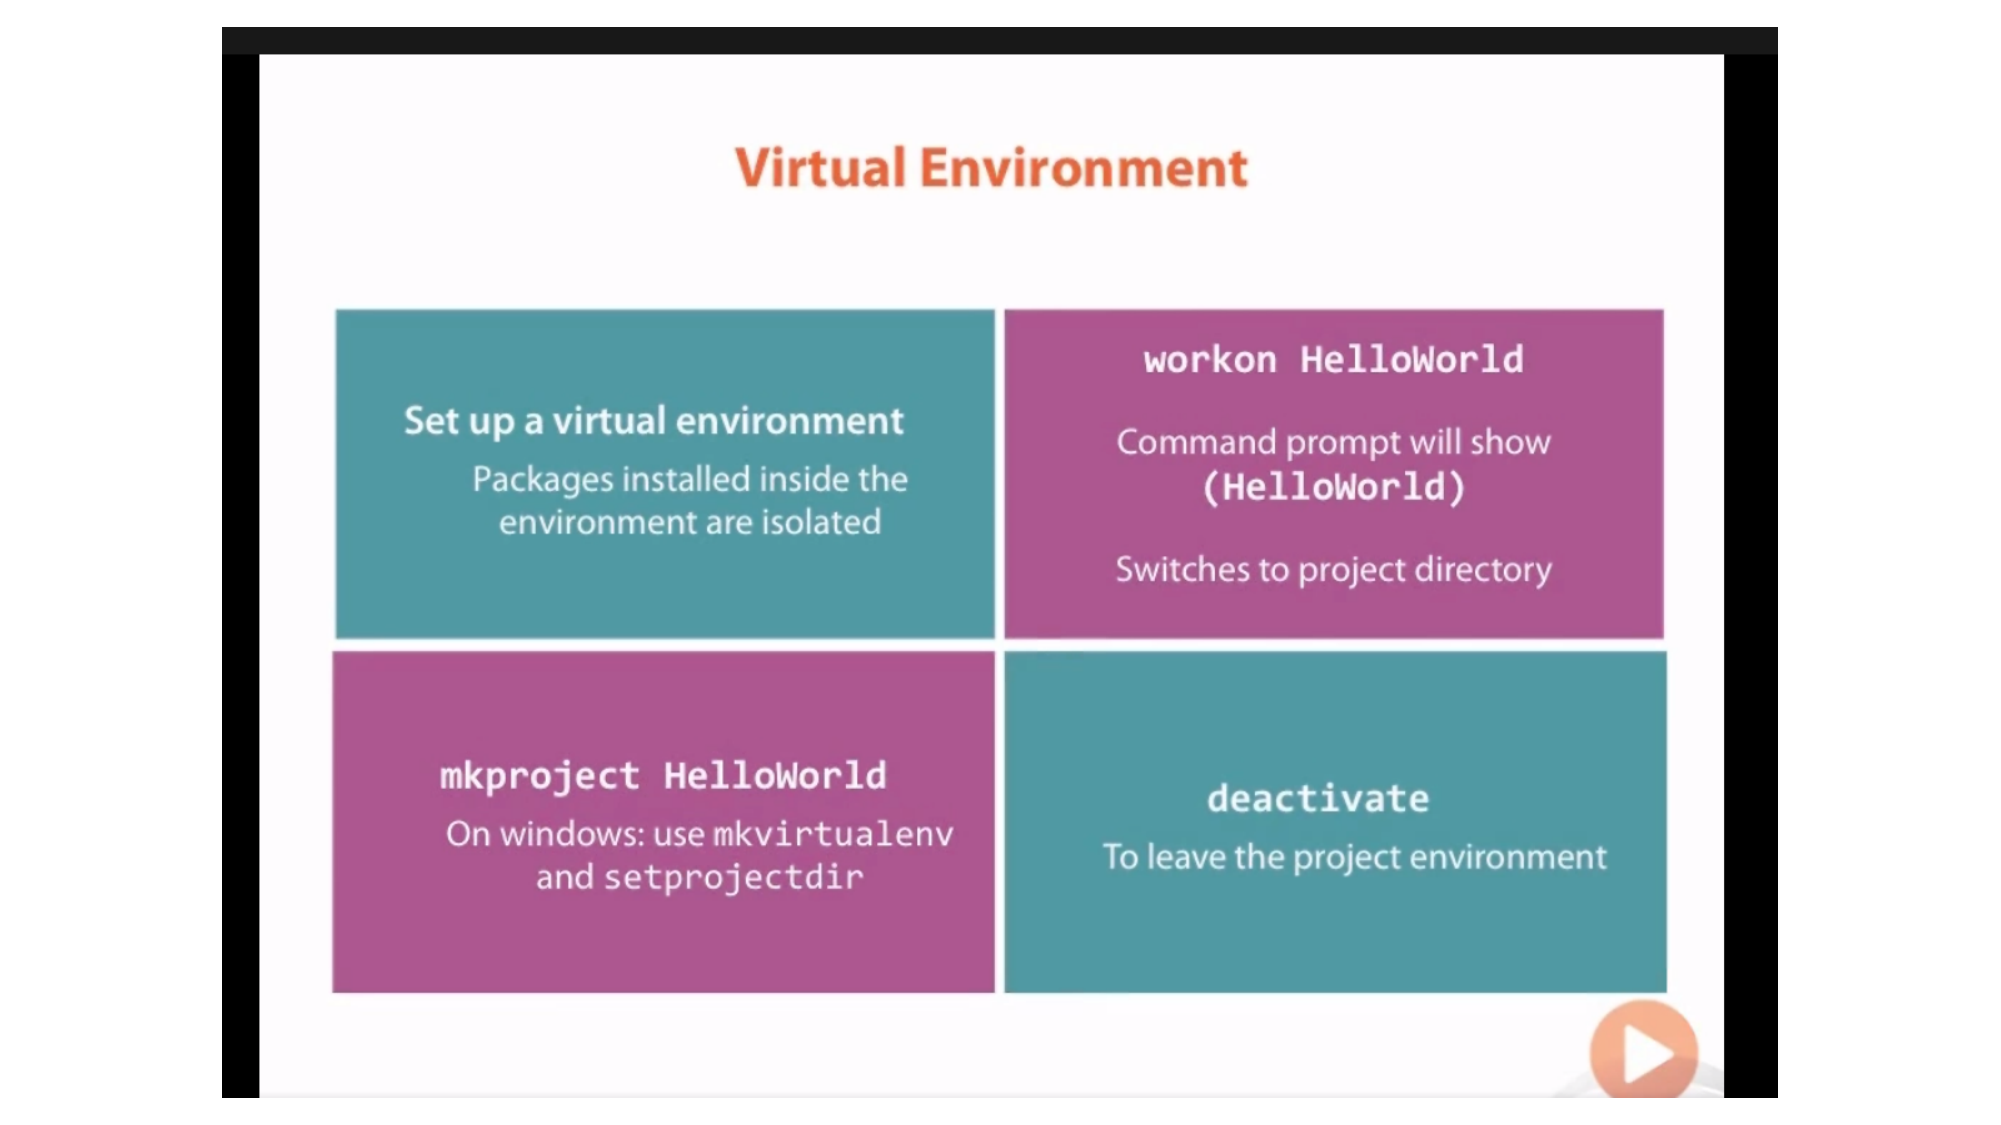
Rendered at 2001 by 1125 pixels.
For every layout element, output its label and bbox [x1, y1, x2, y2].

picture [222, 27, 1778, 1098]
